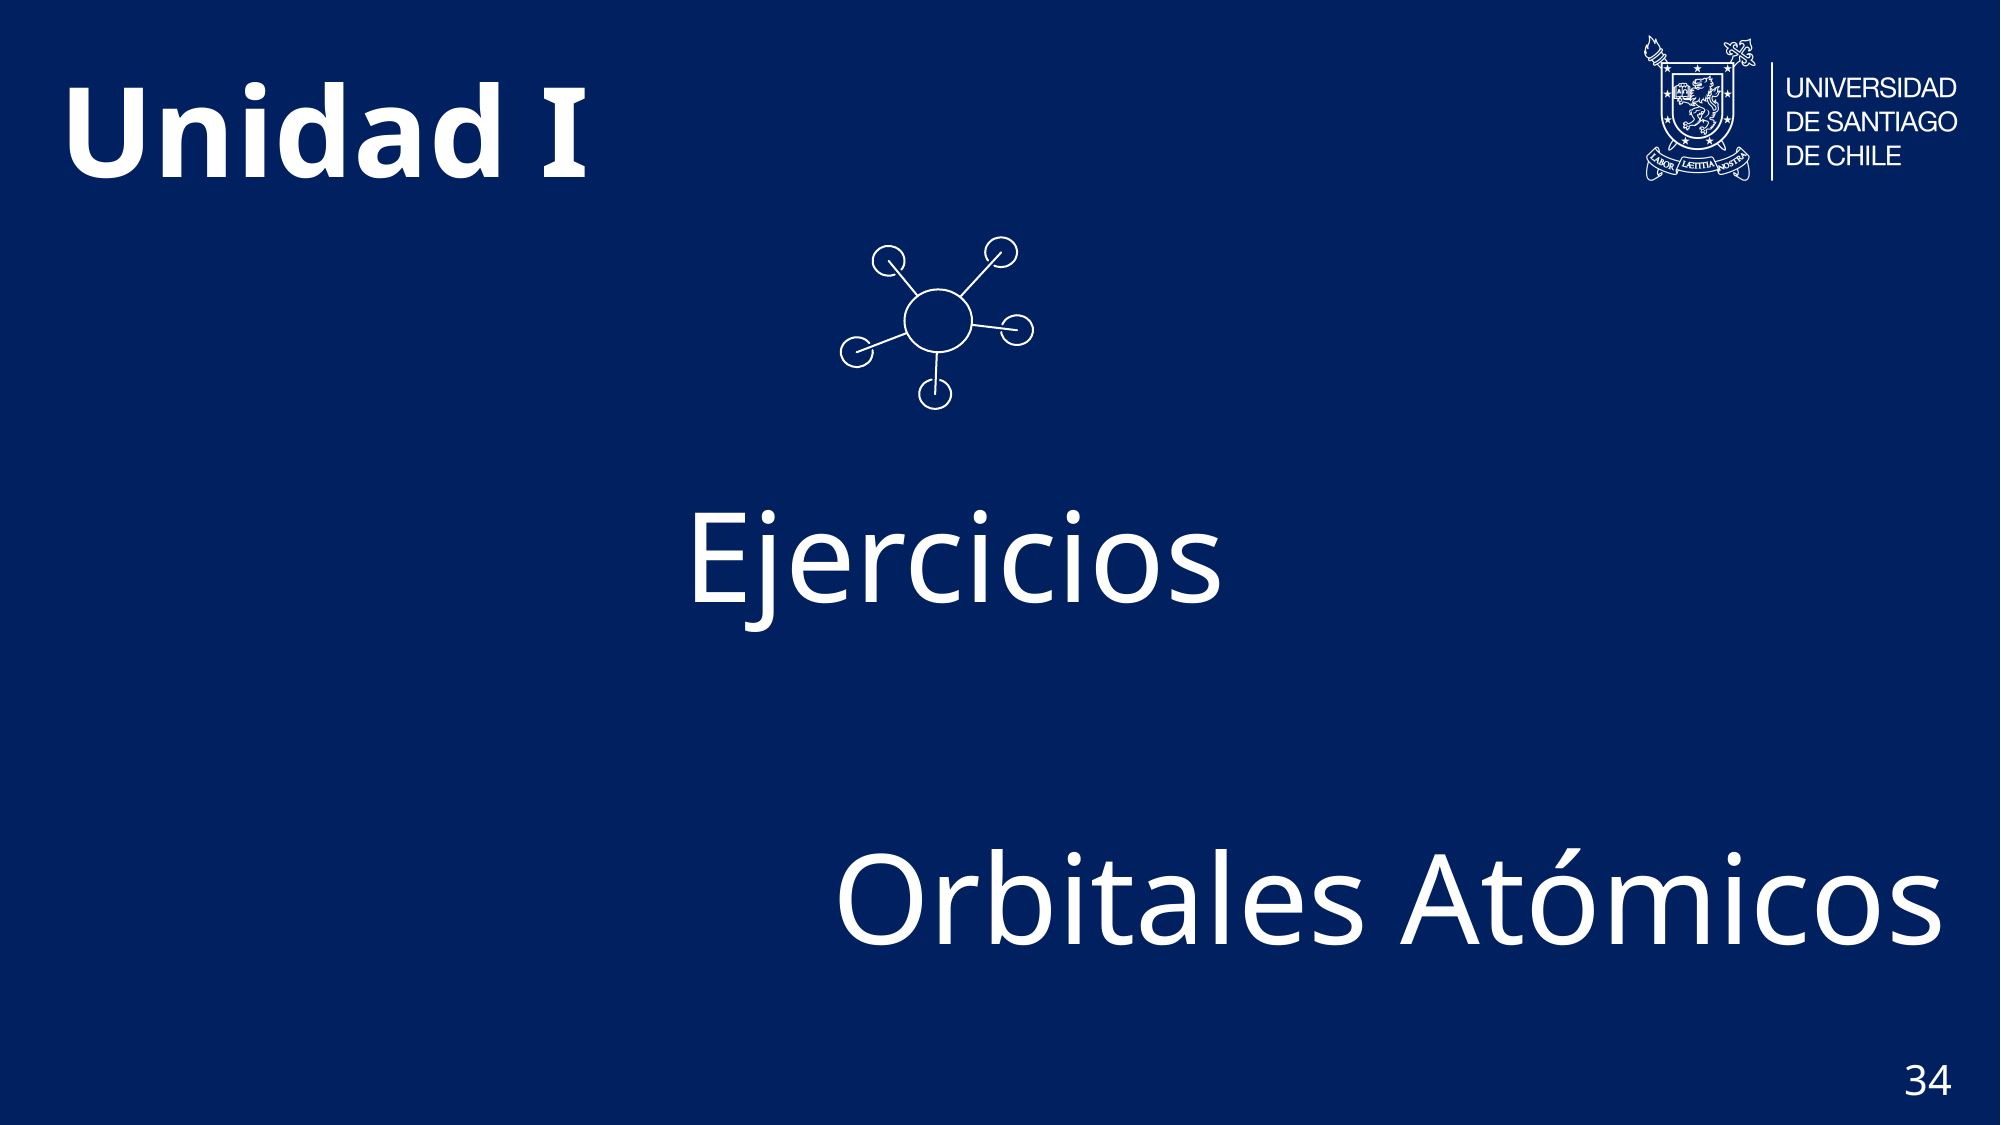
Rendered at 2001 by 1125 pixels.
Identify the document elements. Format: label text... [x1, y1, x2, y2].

text_box Orbitales Atómicos [762, 811, 1985, 977]
picture [1627, 22, 1975, 196]
text_box Unidad I [44, 45, 621, 210]
text_box Ejercicios [332, 470, 1609, 636]
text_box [840, 237, 1034, 409]
slide_number 34 [1868, 1038, 1989, 1125]
